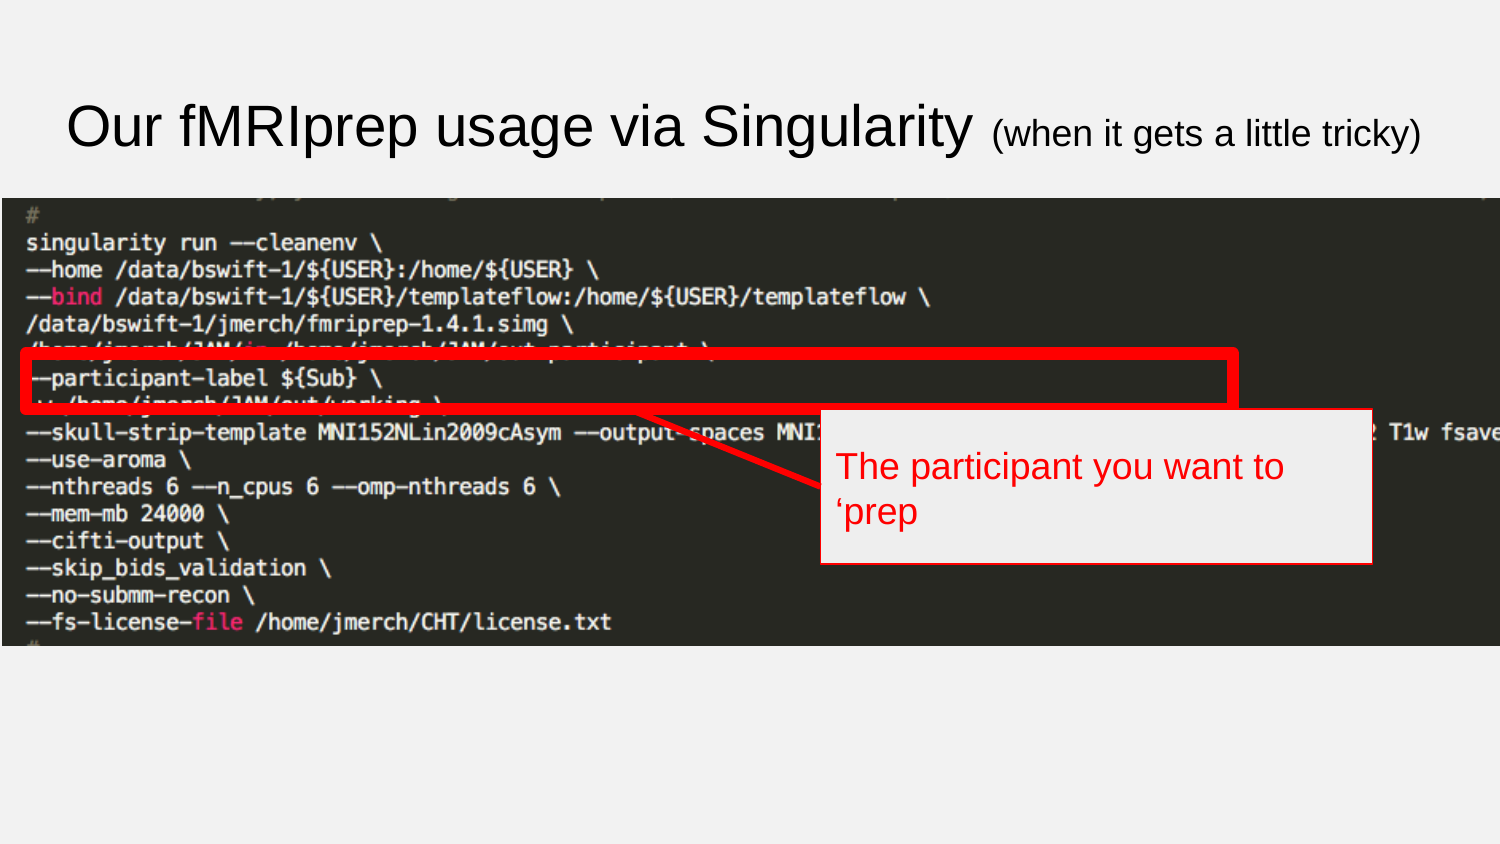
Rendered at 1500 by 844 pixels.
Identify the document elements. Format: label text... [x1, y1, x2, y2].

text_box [629, 408, 821, 487]
title Our fMRIprep usage via Singularity (when it gets a little tricky) [51, 72, 1449, 167]
picture [2, 197, 1500, 646]
